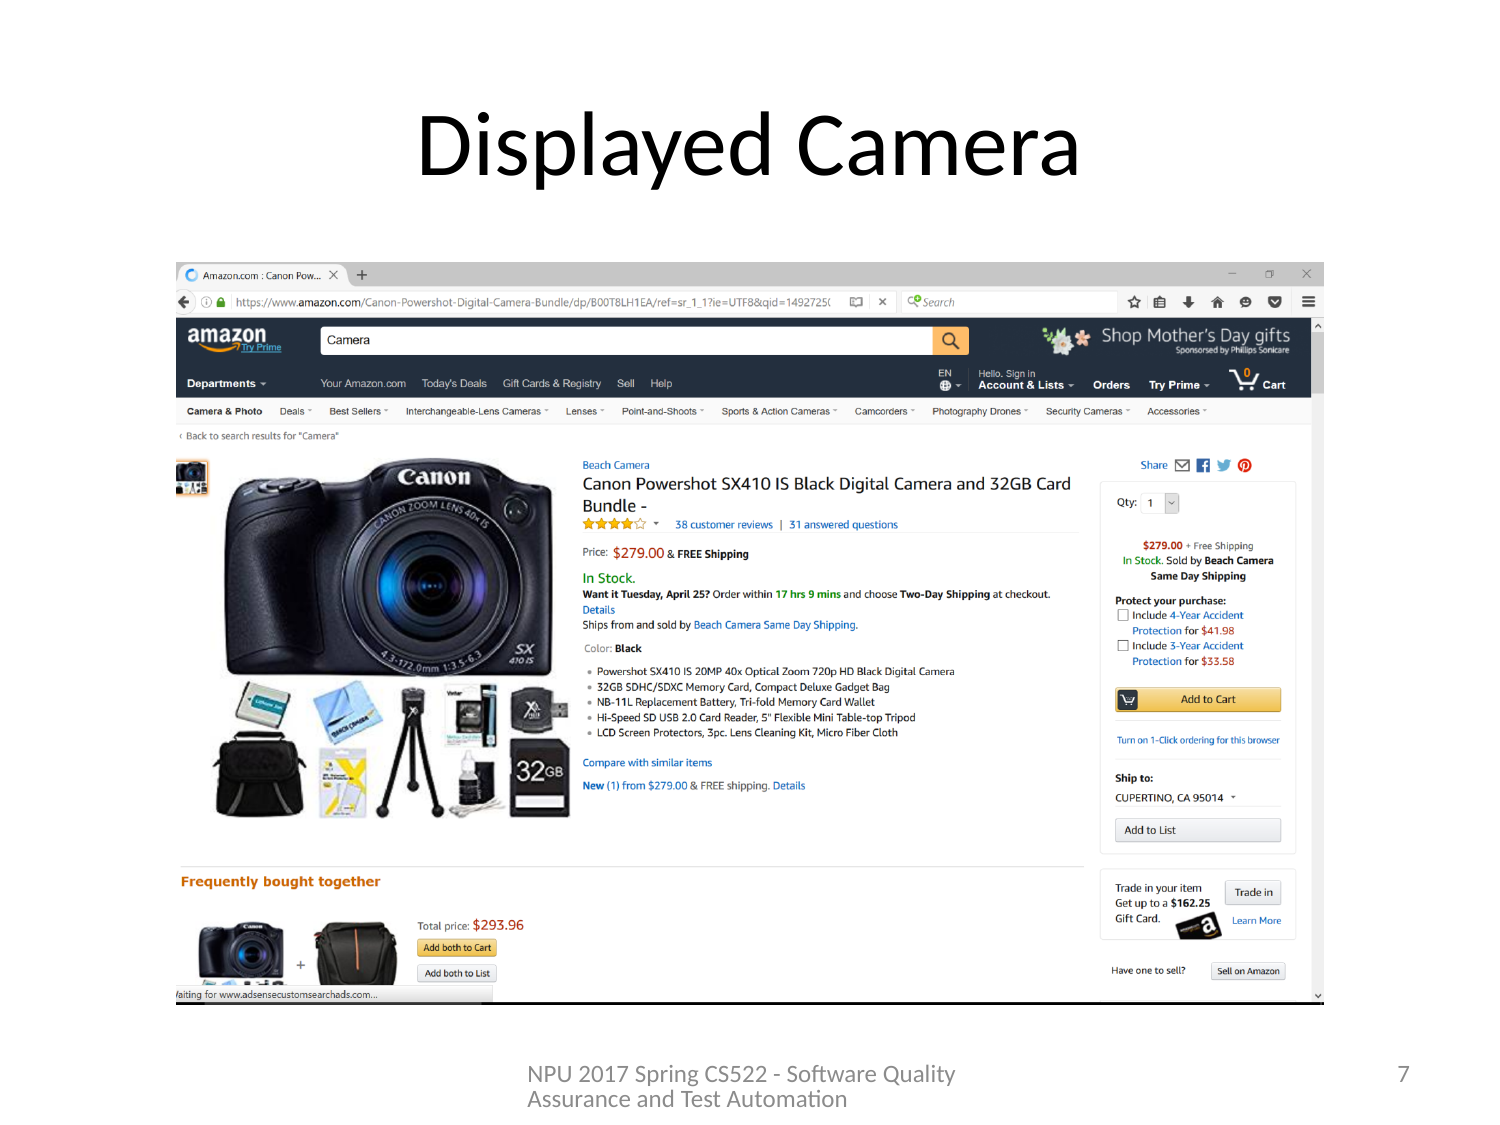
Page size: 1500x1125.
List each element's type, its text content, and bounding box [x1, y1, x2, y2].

footer NPU 2017 Spring CS522 - Software Quality Assurance and Test Automation [512, 1042, 988, 1103]
slide_number 7 [1074, 1042, 1425, 1103]
title Displayed Camera [75, 45, 1425, 233]
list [176, 262, 1324, 1006]
